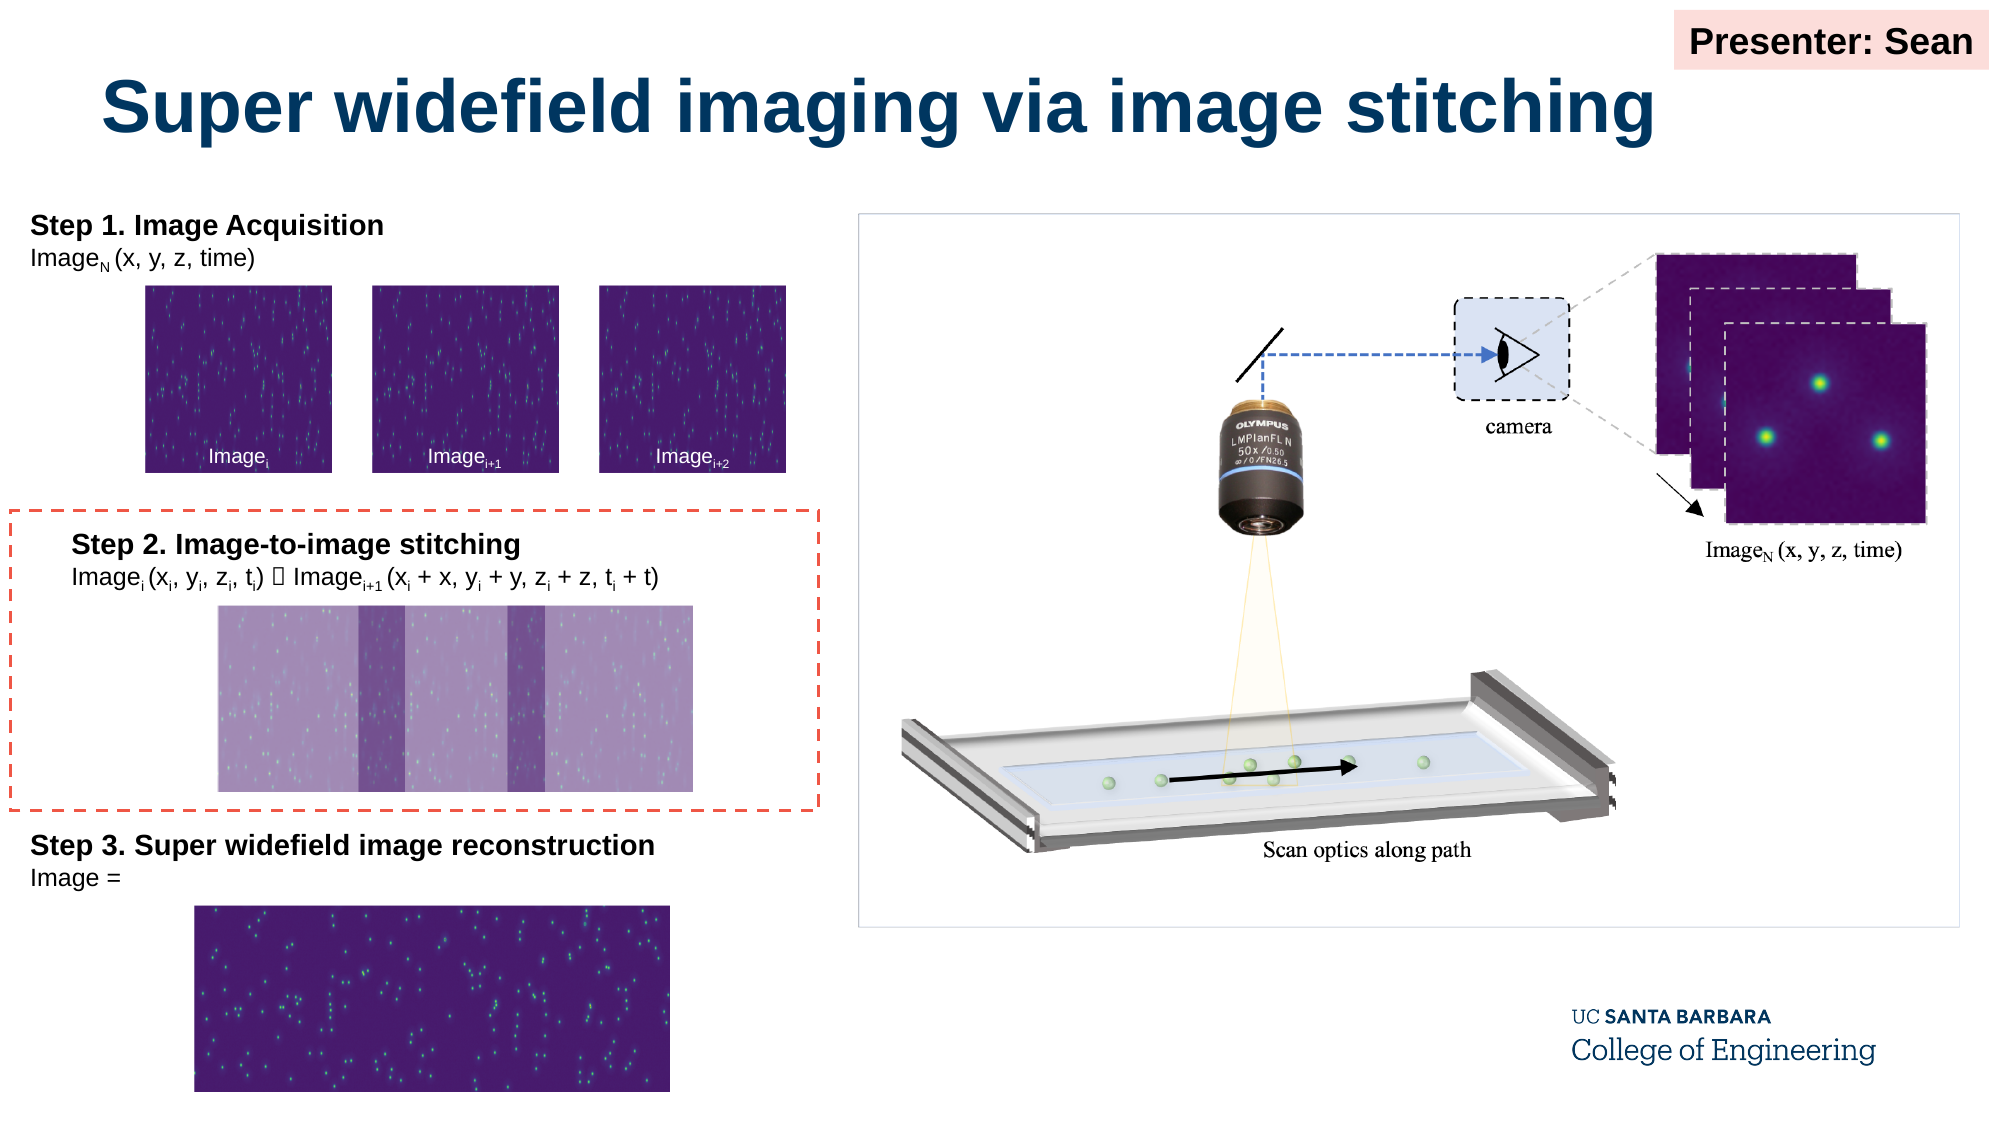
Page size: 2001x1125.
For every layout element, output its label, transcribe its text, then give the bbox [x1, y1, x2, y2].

picture [599, 285, 786, 473]
picture [857, 212, 1961, 928]
text_box Imagei+2 [640, 473, 745, 478]
text_box Imagei+1 [412, 473, 517, 478]
text_box [10, 509, 820, 812]
picture [195, 604, 693, 1125]
text_box Imagei [193, 473, 284, 478]
picture [1571, 1009, 1876, 1067]
title Super widefield imaging via image stitching [86, 59, 1914, 158]
text_box Presenter: Sean [1674, 9, 1989, 70]
picture [372, 285, 559, 473]
text_box Step 1. Image Acquisition ImageN (x, y, z, time) [15, 199, 400, 283]
picture [145, 285, 332, 473]
